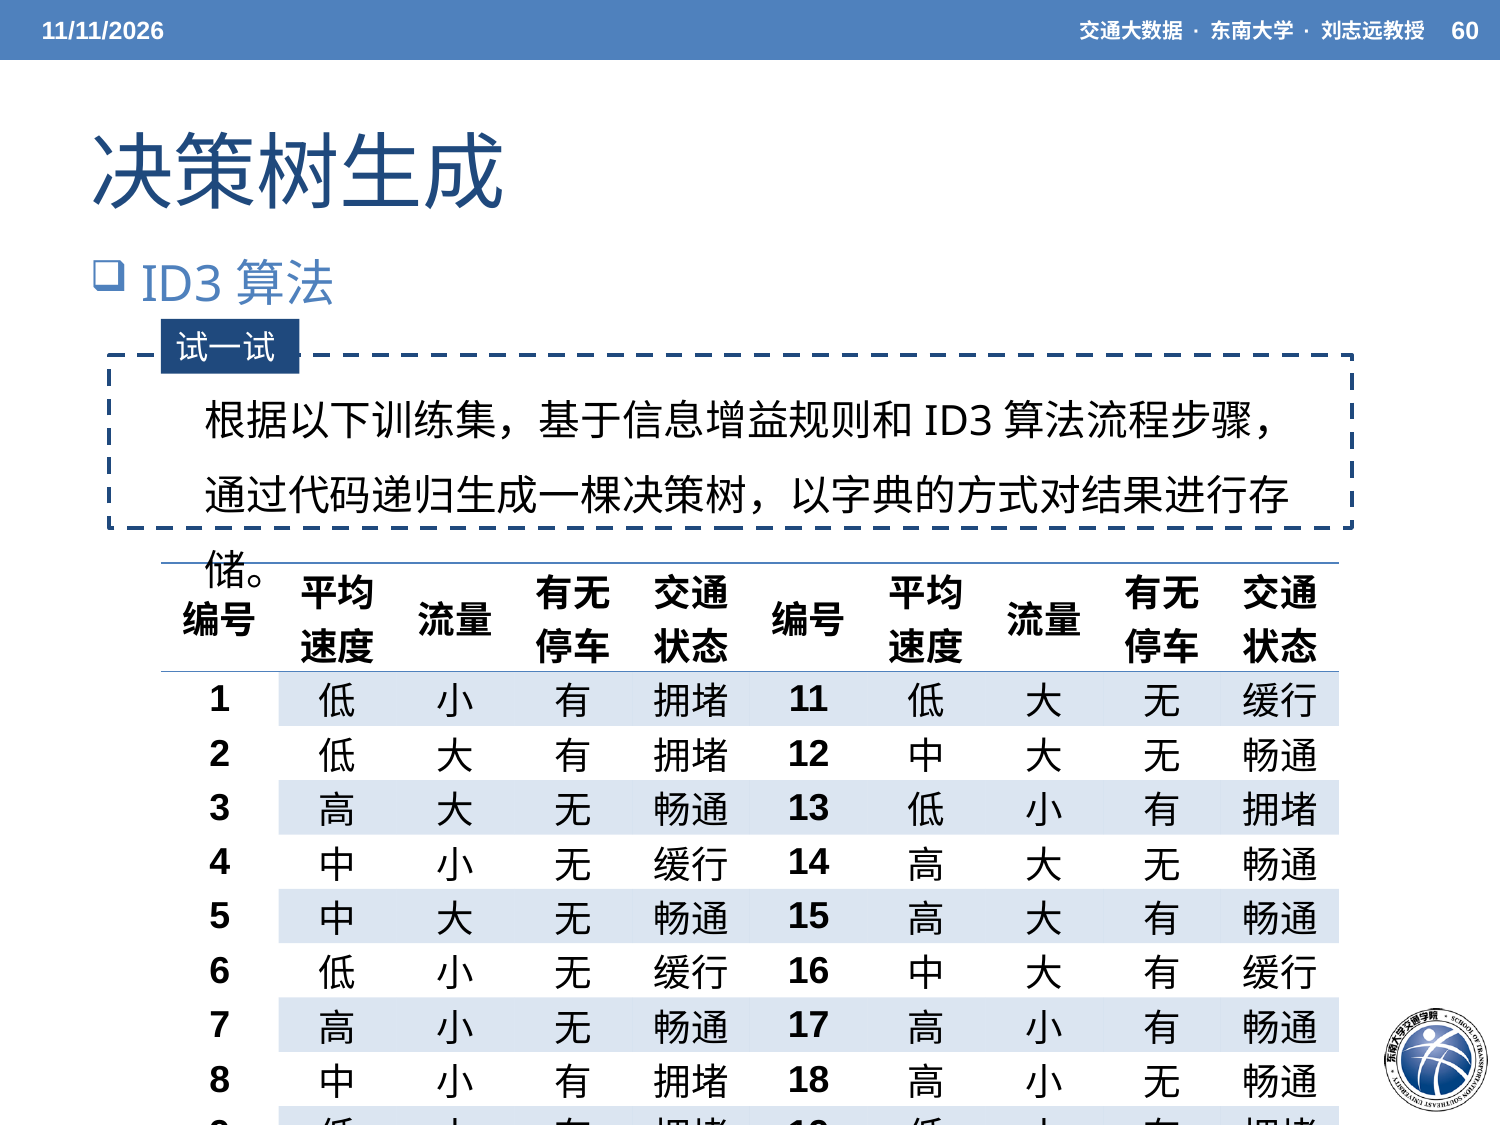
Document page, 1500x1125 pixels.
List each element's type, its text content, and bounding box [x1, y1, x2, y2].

table_cell 畅通 [1221, 889, 1339, 943]
table_cell 畅通 [632, 889, 750, 943]
table_cell 高 [868, 835, 985, 889]
table_cell 17 [750, 998, 868, 1052]
table_cell 无 [1103, 726, 1221, 780]
table_cell 畅通 [1221, 726, 1339, 780]
table_cell 小 [985, 1052, 1103, 1106]
table_cell 畅通 [1221, 835, 1339, 889]
table_cell 有 [514, 1052, 632, 1106]
table_cell 中 [868, 943, 985, 998]
table_cell 高 [868, 889, 985, 943]
table_header 平均速度 [868, 602, 985, 671]
text_box 试一试 [160, 318, 300, 374]
text_box ID3算法 [74, 214, 1408, 319]
table_cell 大 [396, 780, 514, 835]
table_cell 有 [514, 726, 632, 780]
table_cell 高 [868, 1052, 985, 1106]
table_cell 12 [750, 726, 868, 780]
text_box [300, 353, 1354, 530]
table_cell 小 [396, 998, 514, 1052]
table_cell 拥堵 [632, 1106, 750, 1125]
title 决策树生成 [75, 87, 1425, 250]
table_cell 小 [396, 835, 514, 889]
table_cell 无 [514, 889, 632, 943]
table_cell 无 [514, 943, 632, 998]
text_box 根据以下训练集，基于信息增益规则和ID3算法流程步骤，通过代码递归生成一棵决策树，以字典的方式对结果进行存储。 [189, 361, 1339, 602]
table_cell 低 [868, 672, 985, 726]
table_cell 有 [1103, 889, 1221, 943]
table_cell 有 [514, 1106, 632, 1125]
table_cell 畅通 [632, 780, 750, 835]
table_cell 3 [161, 780, 279, 835]
table_cell 拥堵 [632, 672, 750, 726]
table_cell 缓行 [632, 943, 750, 998]
footer 交通大数据 · 东南大学 · 刘志远教授 [647, 2, 1436, 58]
table_cell 畅通 [1221, 998, 1339, 1052]
table_cell 大 [985, 889, 1103, 943]
table_cell 中 [279, 1052, 396, 1106]
table_cell 畅通 [1221, 1052, 1339, 1106]
table_cell 6 [161, 943, 279, 998]
table_cell 8 [161, 1052, 279, 1106]
table_header 流量 [985, 602, 1103, 671]
table_cell 低 [279, 726, 396, 780]
table_cell 13 [750, 780, 868, 835]
table_cell 11 [750, 672, 868, 726]
table_cell 拥堵 [632, 726, 750, 780]
table_cell 低 [868, 1106, 985, 1125]
table_cell 2 [161, 726, 279, 780]
table_cell 大 [985, 726, 1103, 780]
table_cell 大 [396, 726, 514, 780]
table_cell 畅通 [632, 998, 750, 1052]
table_header 有无停车 [1103, 602, 1221, 671]
picture [1384, 1008, 1489, 1112]
table_cell 小 [985, 1106, 1103, 1125]
table_cell 缓行 [1221, 943, 1339, 998]
table_header 平均速度 [279, 602, 396, 671]
table_cell 14 [750, 835, 868, 889]
table_cell 小 [396, 943, 514, 998]
table_cell 低 [868, 780, 985, 835]
table_cell 低 [279, 672, 396, 726]
table_cell 无 [1103, 835, 1221, 889]
table_cell 中 [279, 835, 396, 889]
table_cell 缓行 [1221, 672, 1339, 726]
table_cell 无 [514, 998, 632, 1052]
table_cell 无 [514, 835, 632, 889]
table_cell 低 [279, 1106, 396, 1125]
table_header 有无停车 [514, 602, 632, 671]
table_cell 低 [279, 943, 396, 998]
table_cell 拥堵 [632, 1052, 750, 1106]
table_cell 有 [1103, 998, 1221, 1052]
table_cell 小 [396, 1052, 514, 1106]
table_cell 无 [514, 780, 632, 835]
table_header 编号 [161, 564, 279, 671]
table_cell 小 [396, 672, 514, 726]
table_cell 15 [750, 889, 868, 943]
table_cell 7 [161, 998, 279, 1052]
text_box [107, 353, 189, 530]
table_header 交通状态 [1221, 602, 1339, 671]
table_cell 有 [1103, 943, 1221, 998]
slide_number 60 [1436, 2, 1500, 58]
table_cell 大 [985, 672, 1103, 726]
table_cell 中 [279, 889, 396, 943]
table_cell 缓行 [632, 835, 750, 889]
table_cell 高 [868, 998, 985, 1052]
table_cell 5 [161, 889, 279, 943]
table_cell 小 [985, 780, 1103, 835]
table_cell 拥堵 [1221, 1106, 1339, 1125]
table_header 交通状态 [632, 602, 750, 671]
table_cell 大 [396, 889, 514, 943]
table_cell 无 [1103, 1052, 1221, 1106]
table_cell 大 [985, 835, 1103, 889]
table_cell 无 [1103, 672, 1221, 726]
table_cell 16 [750, 943, 868, 998]
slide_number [26, 2, 502, 58]
table_cell 9 [161, 1106, 279, 1125]
table_cell 4 [161, 835, 279, 889]
table_cell 1 [161, 672, 279, 726]
table_cell 拥堵 [1221, 780, 1339, 835]
table_header 编号 [750, 602, 868, 671]
table_cell 小 [985, 998, 1103, 1052]
table_cell 有 [1103, 1106, 1221, 1125]
table_cell 高 [279, 998, 396, 1052]
table_cell 高 [279, 780, 396, 835]
table_header 流量 [396, 602, 514, 671]
table_cell 19 [750, 1106, 868, 1125]
table_cell 大 [985, 943, 1103, 998]
table_cell 中 [868, 726, 985, 780]
table_cell 小 [396, 1106, 514, 1125]
table_cell 有 [1103, 780, 1221, 835]
table_cell 18 [750, 1052, 868, 1106]
table_cell 有 [514, 672, 632, 726]
